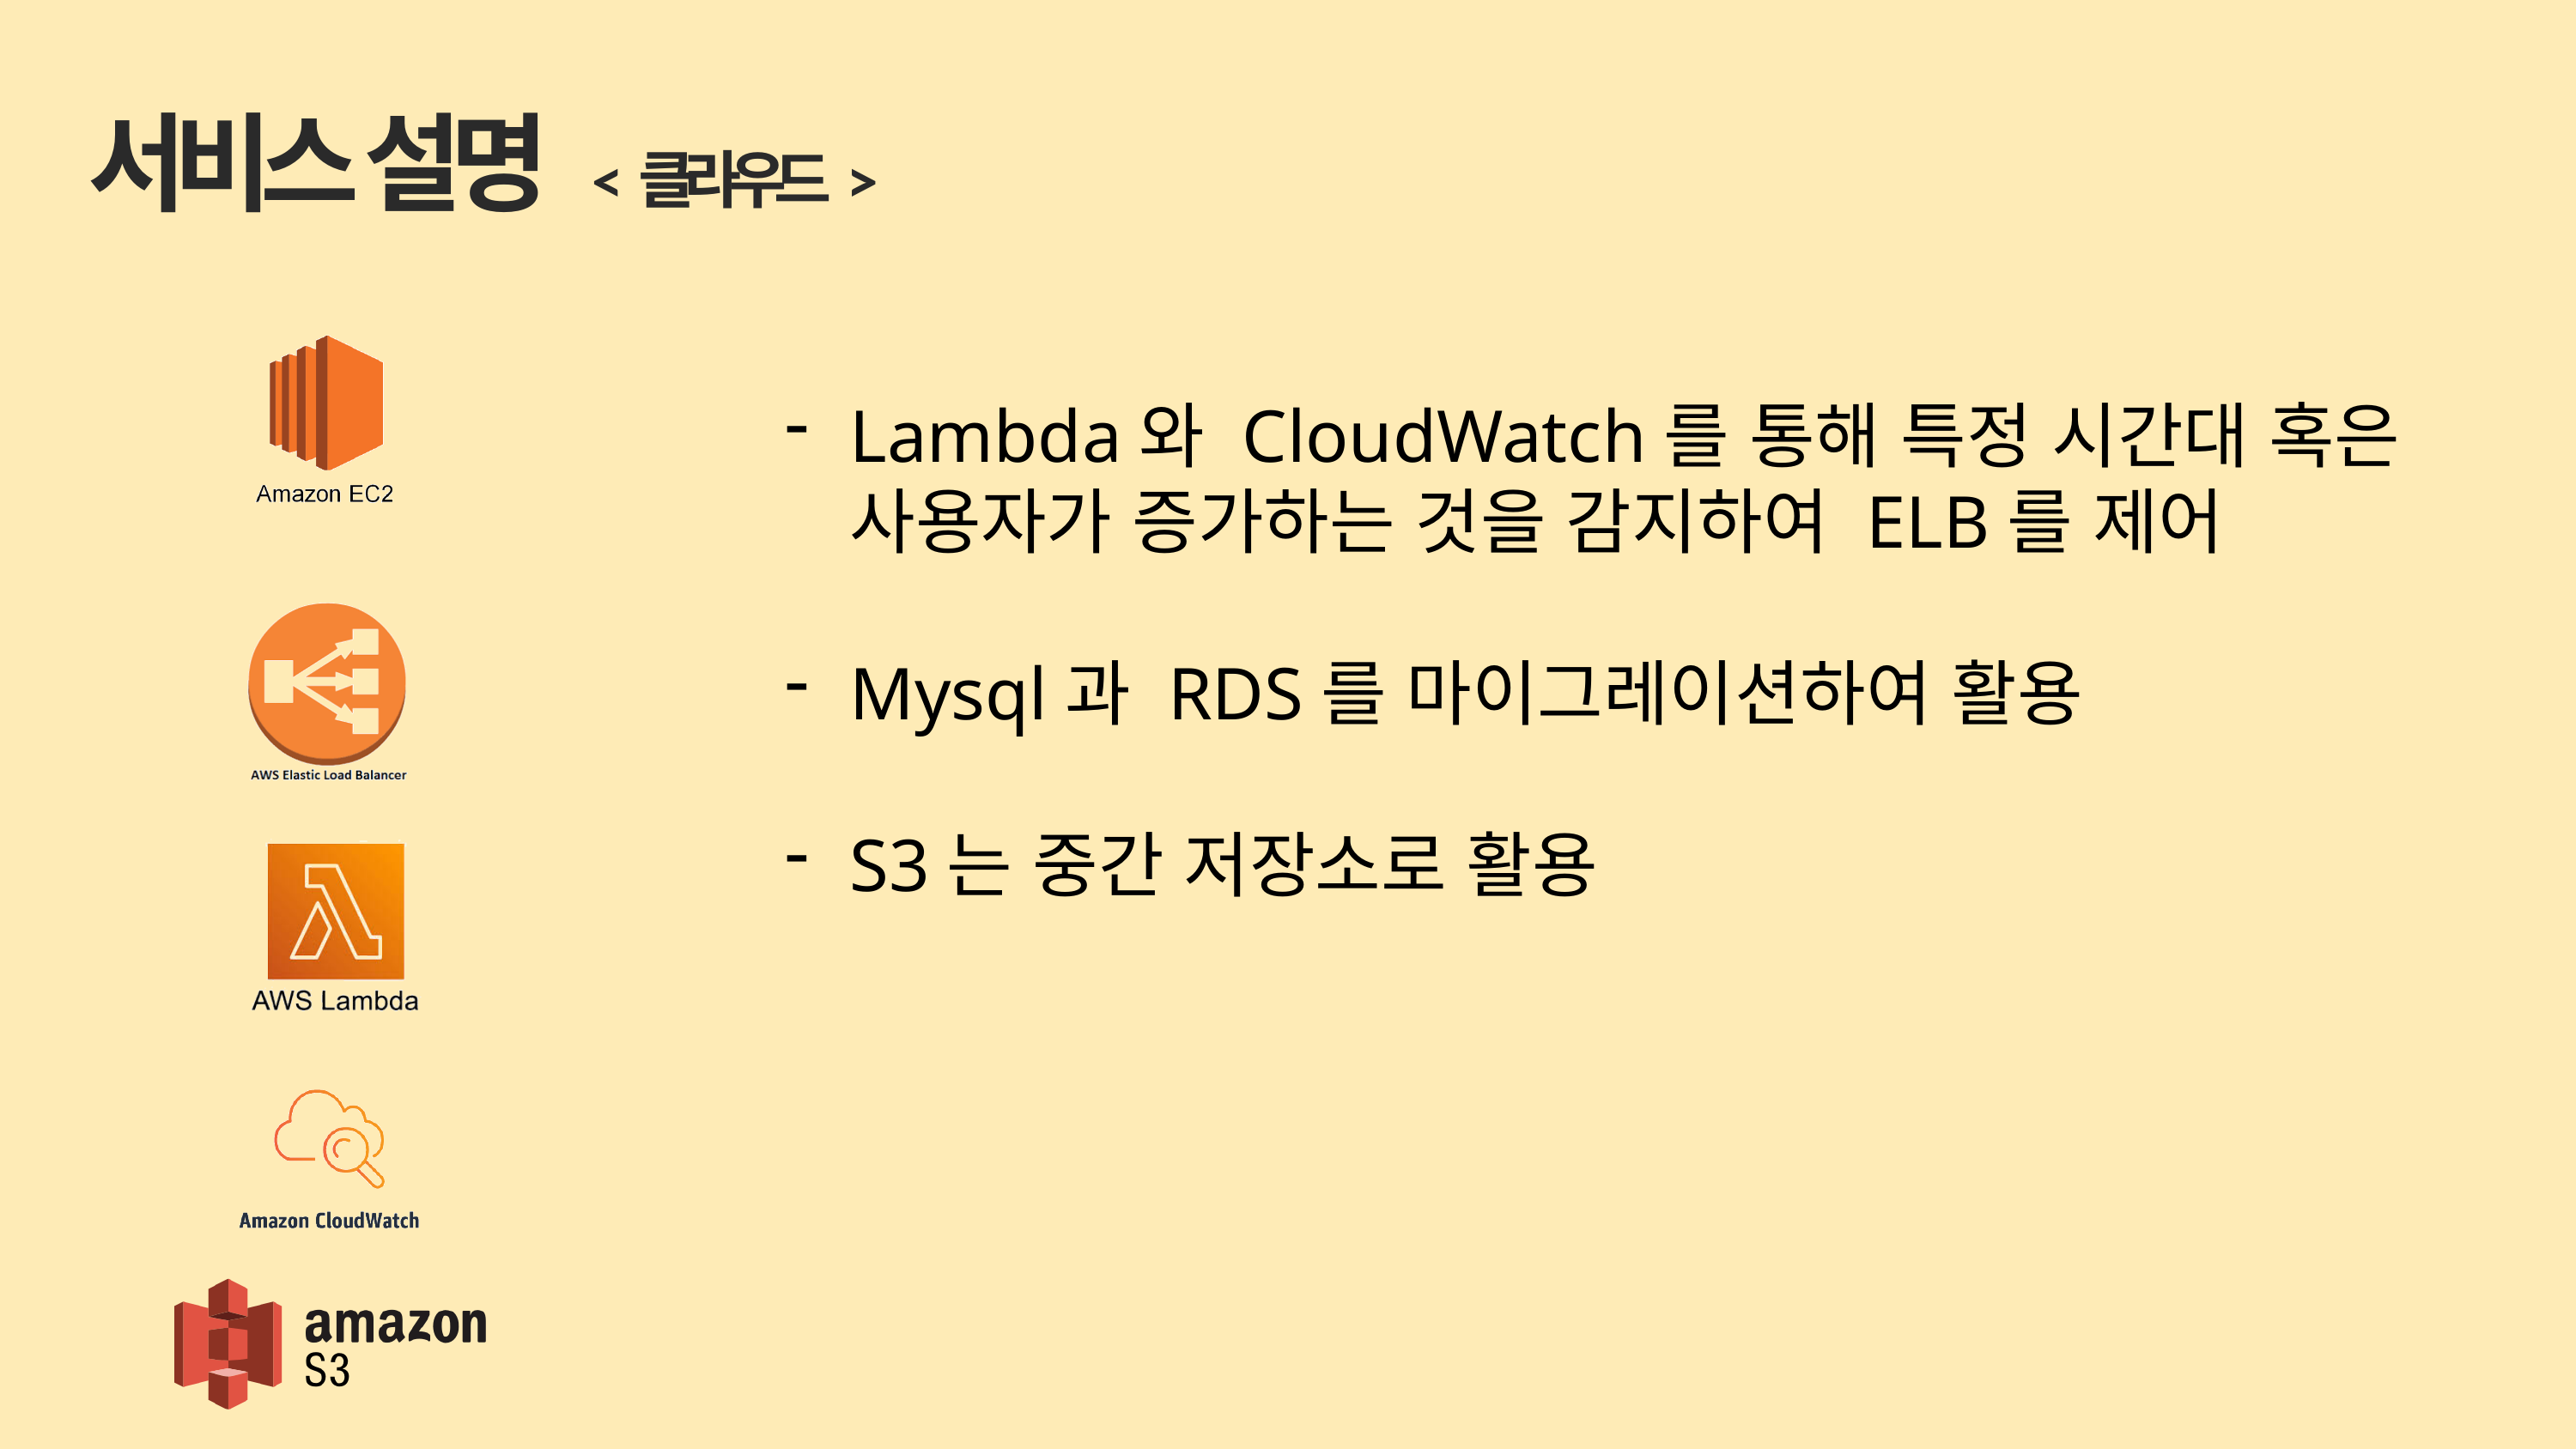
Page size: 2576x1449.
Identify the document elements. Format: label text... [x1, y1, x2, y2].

picture [228, 597, 430, 788]
picture [64, 262, 595, 571]
picture [204, 1060, 455, 1235]
picture [94, 1263, 565, 1427]
picture [219, 815, 440, 1033]
text_box 서비스 설명 <클라우드> [64, 82, 902, 249]
text_box Lambda와 CloudWatch를 통해 특정 시간대 혹은 사용자가 증가하는 것을 감지하여 ELB를 제어 Mysql과 RDS를 마이그레이션하여 활용 S3는 중간 저장소로 활용 [773, 384, 2415, 998]
